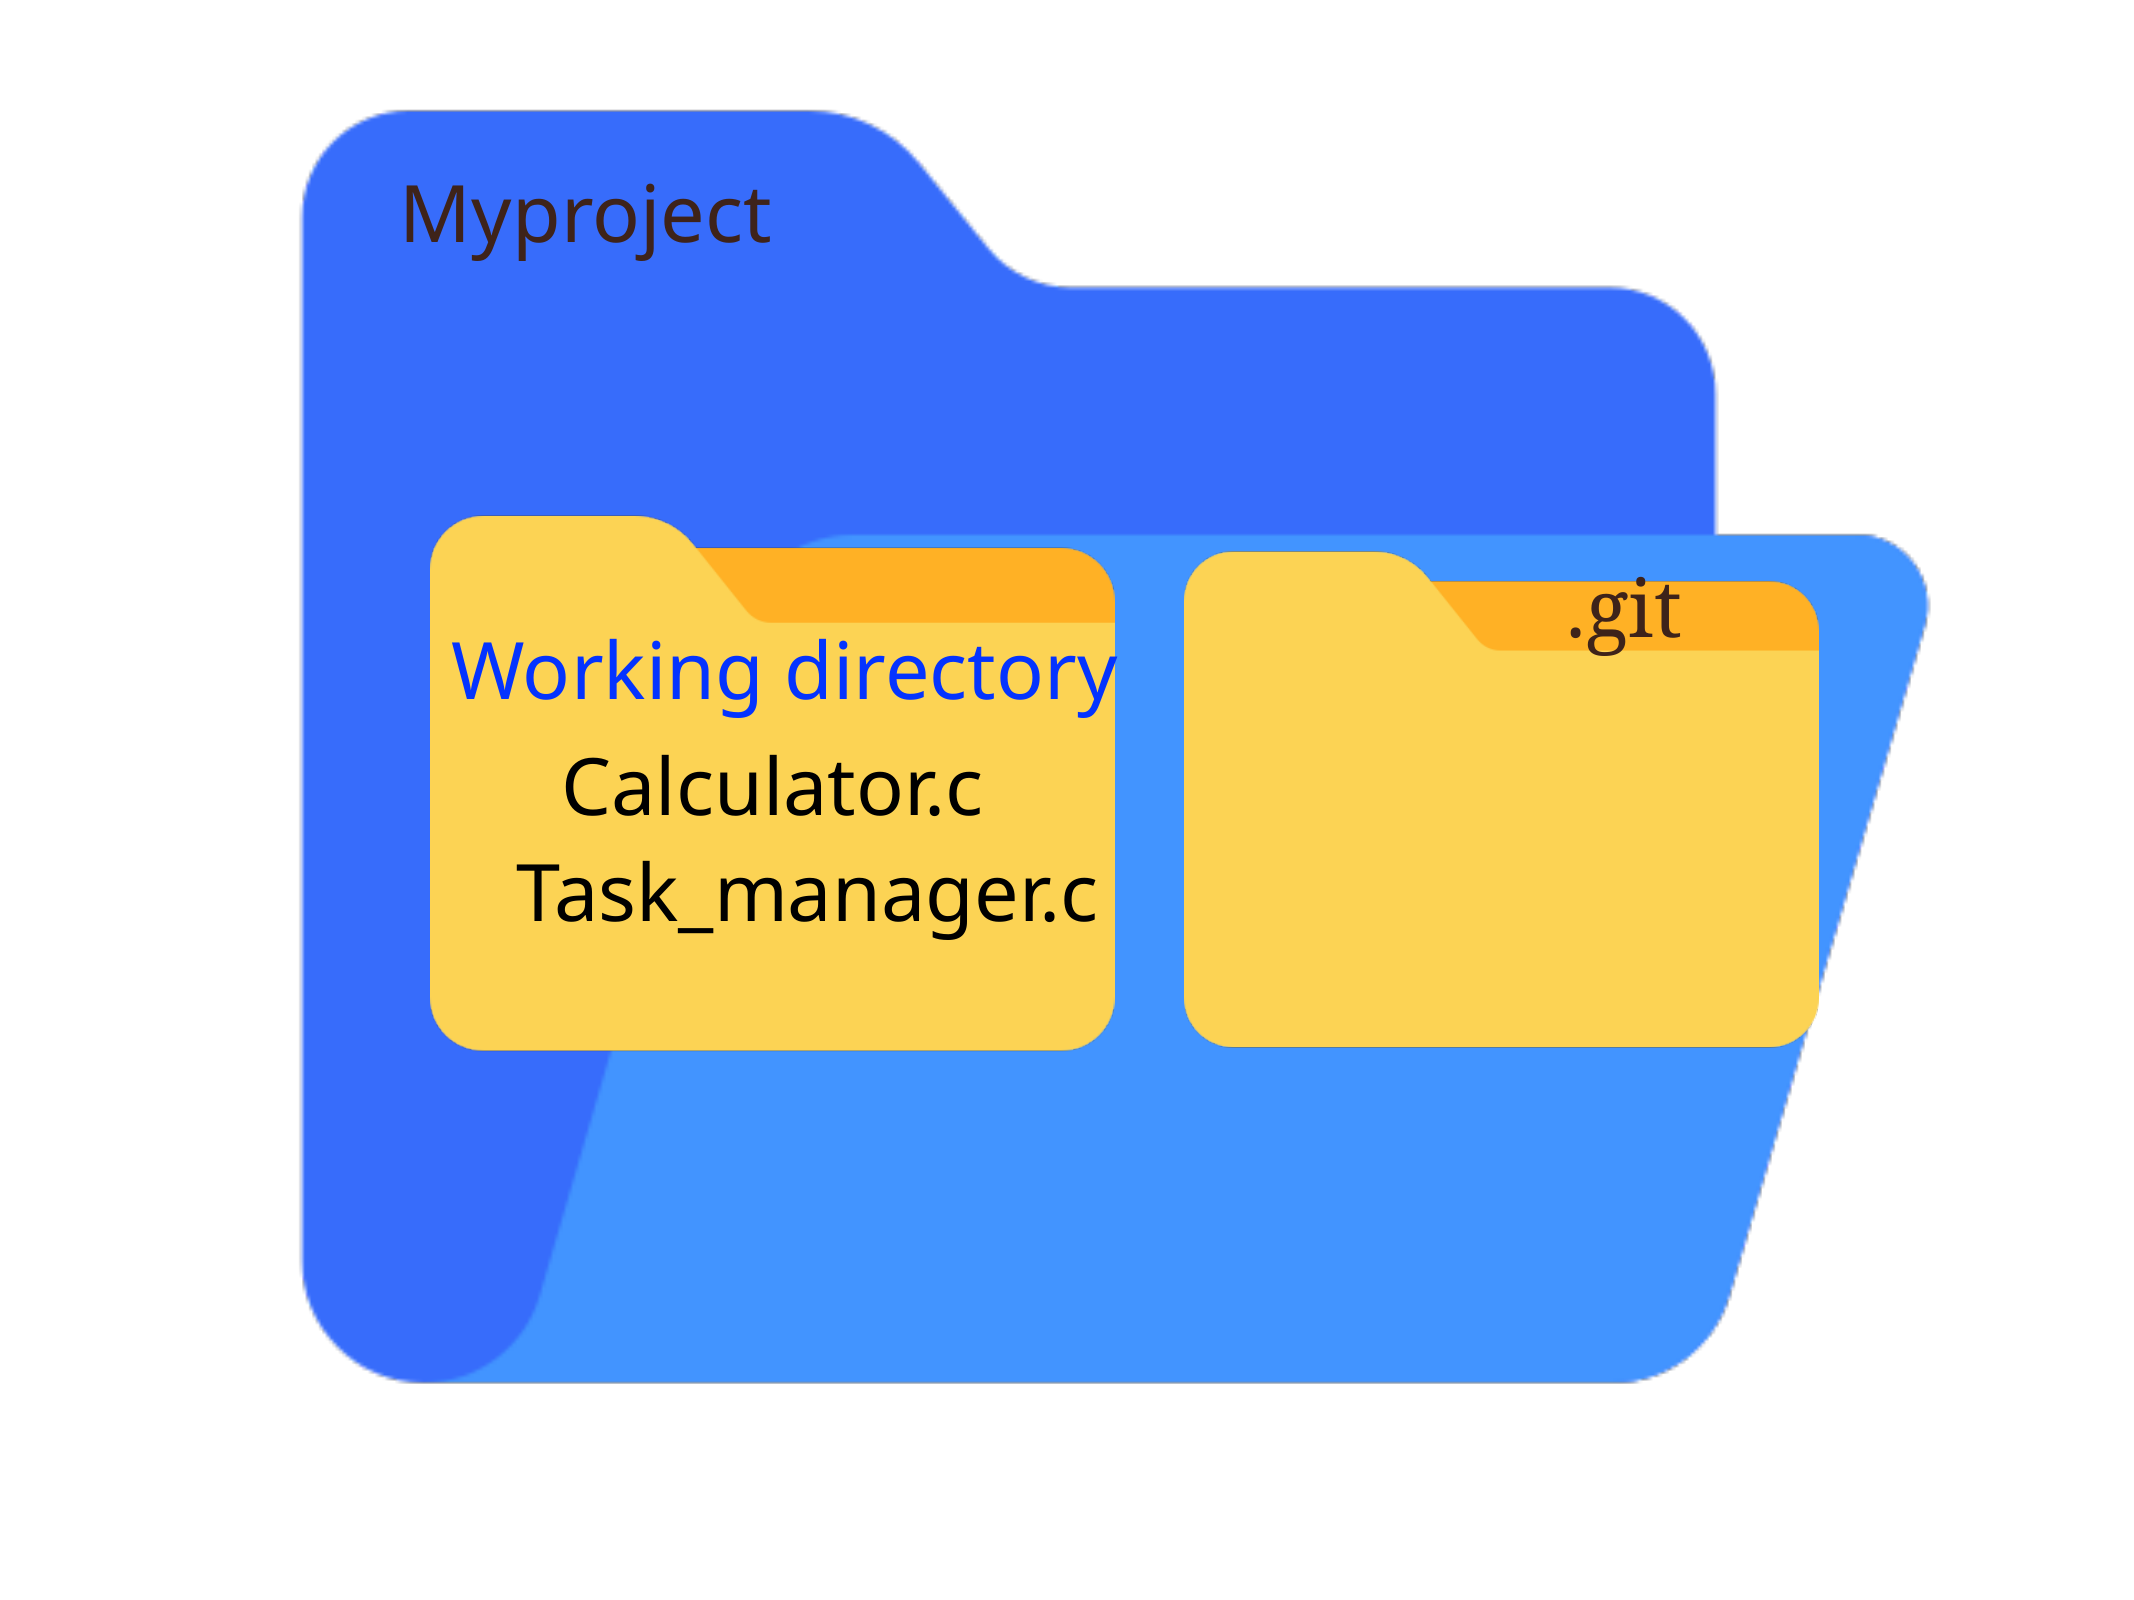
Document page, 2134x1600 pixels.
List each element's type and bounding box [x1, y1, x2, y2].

picture [267, 0, 1964, 1597]
